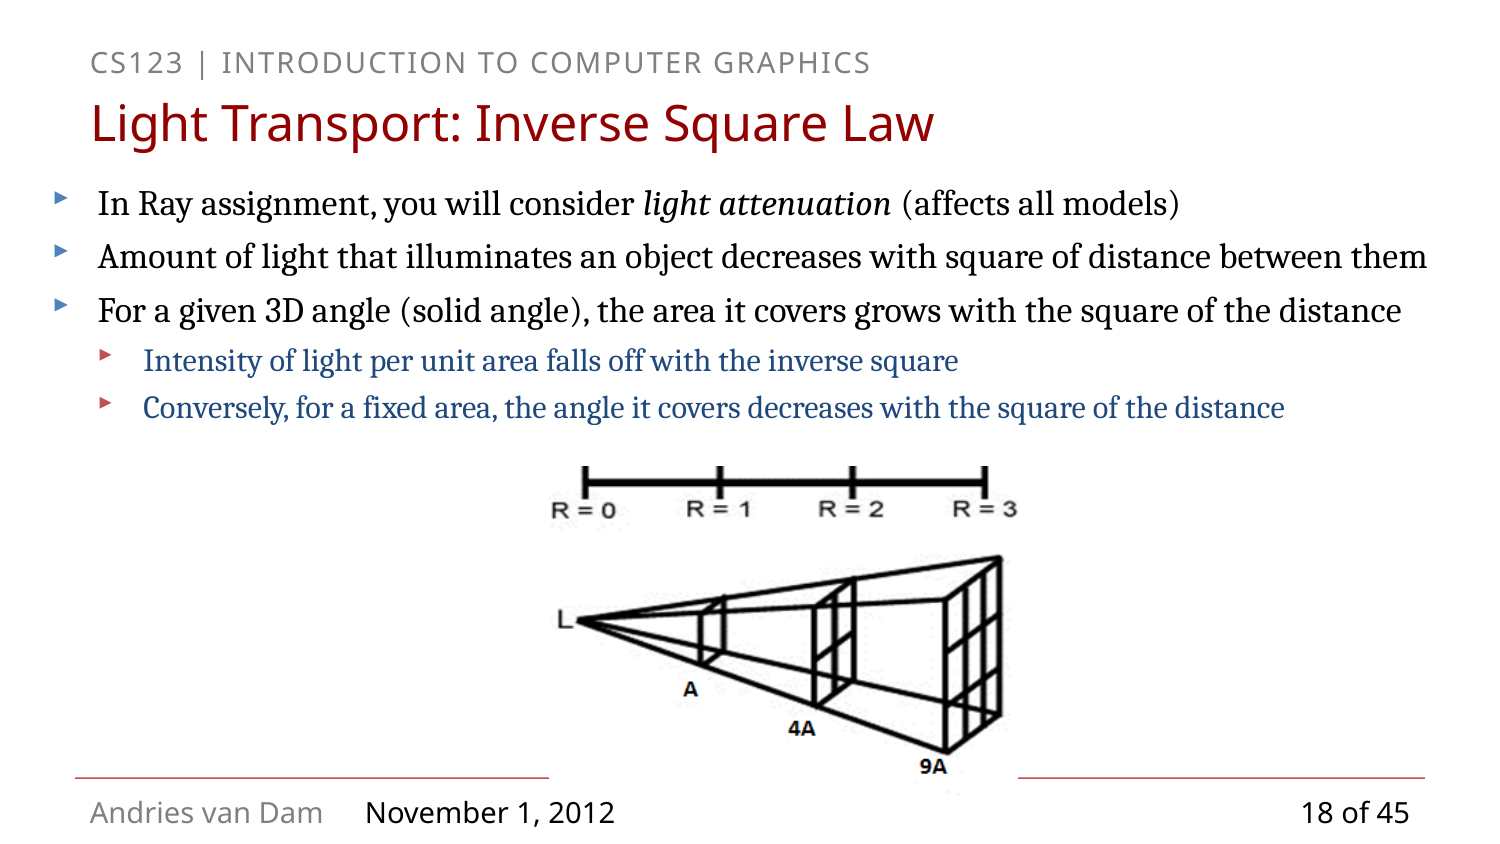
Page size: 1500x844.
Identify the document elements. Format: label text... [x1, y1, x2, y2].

footer November 1, 2012 [350, 787, 1213, 827]
title Light Transport: Inverse Square Law [75, 84, 1425, 160]
list In Ray assignment, you will consider light attenuation (affects all models) Amount of light that illuminates an object decreases with square of distance between them For a given 3D angle (solid angle), the area it covers grows with the square of the distance Intensity of light per unit area falls off with the inverse square Conversely, for a fixed area, the angle it covers decreases with the square of the distance [37, 171, 1500, 491]
slide_number 18 of 45 [1224, 787, 1425, 827]
picture [549, 465, 1018, 798]
